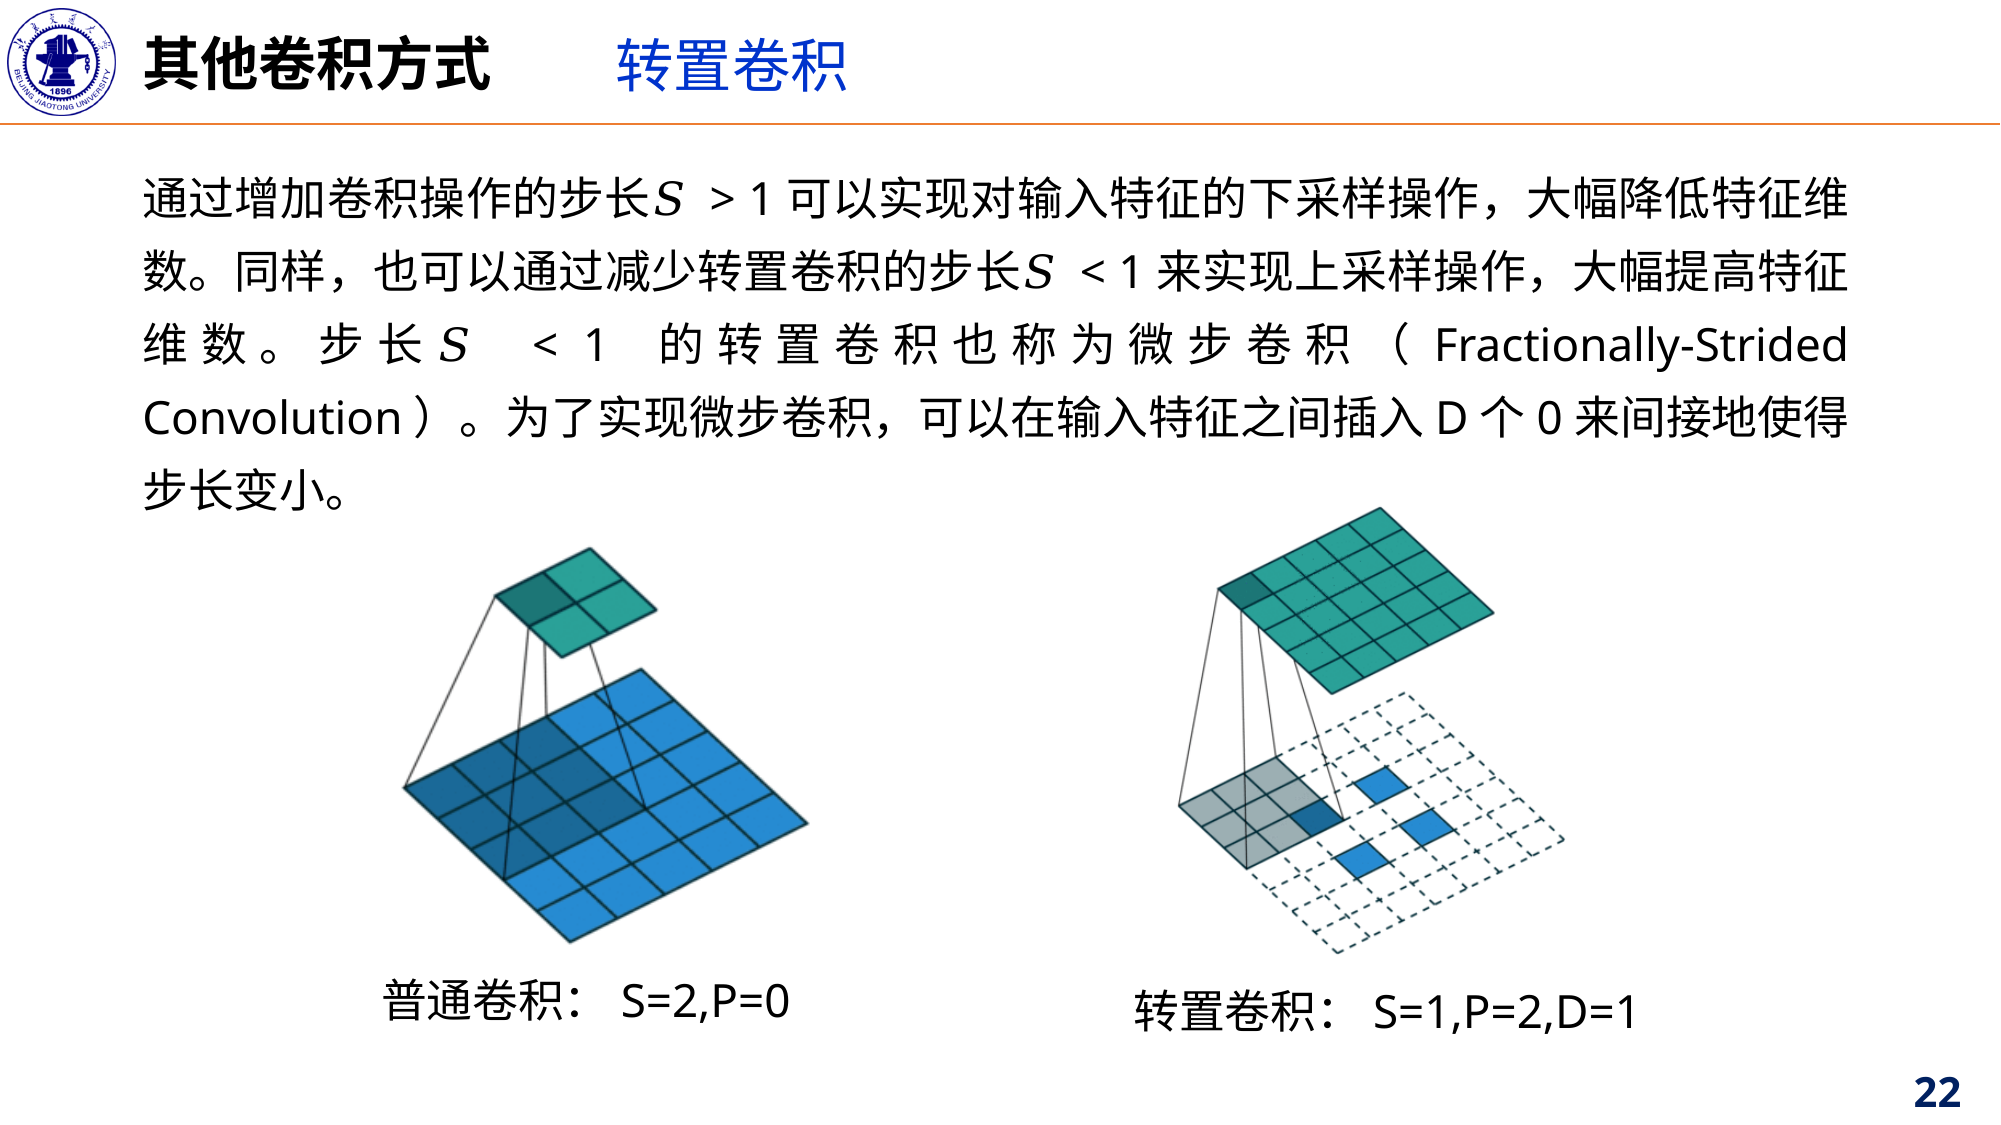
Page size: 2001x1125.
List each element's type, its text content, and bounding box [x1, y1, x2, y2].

text_box 转置卷积：S=1,P=2,D=1 [1118, 974, 1701, 1045]
picture [370, 514, 842, 977]
text_box 通过增加卷积操作的步长𝑆 > 1可以实现对输入特征的下采样操作，大幅降低特征维数。同样，也可以通过减少转置卷积的步长𝑆 < 1来实现上采样操作，大幅提高特征维数。步长𝑆 < 1 的转置卷积也称为微步卷积（Fractionally-Strided Convolution）。为了实现微步卷积，可以在输入特征之间插入D个0来间接地使得步长变小。 [127, 144, 1865, 524]
picture [7, 8, 116, 116]
text_box 转置卷积 [600, 29, 1444, 111]
picture [1155, 484, 1588, 977]
text_box 普通卷积：S=2,P=0 [366, 964, 847, 1035]
text_box 其他卷积方式 [127, 19, 1958, 105]
